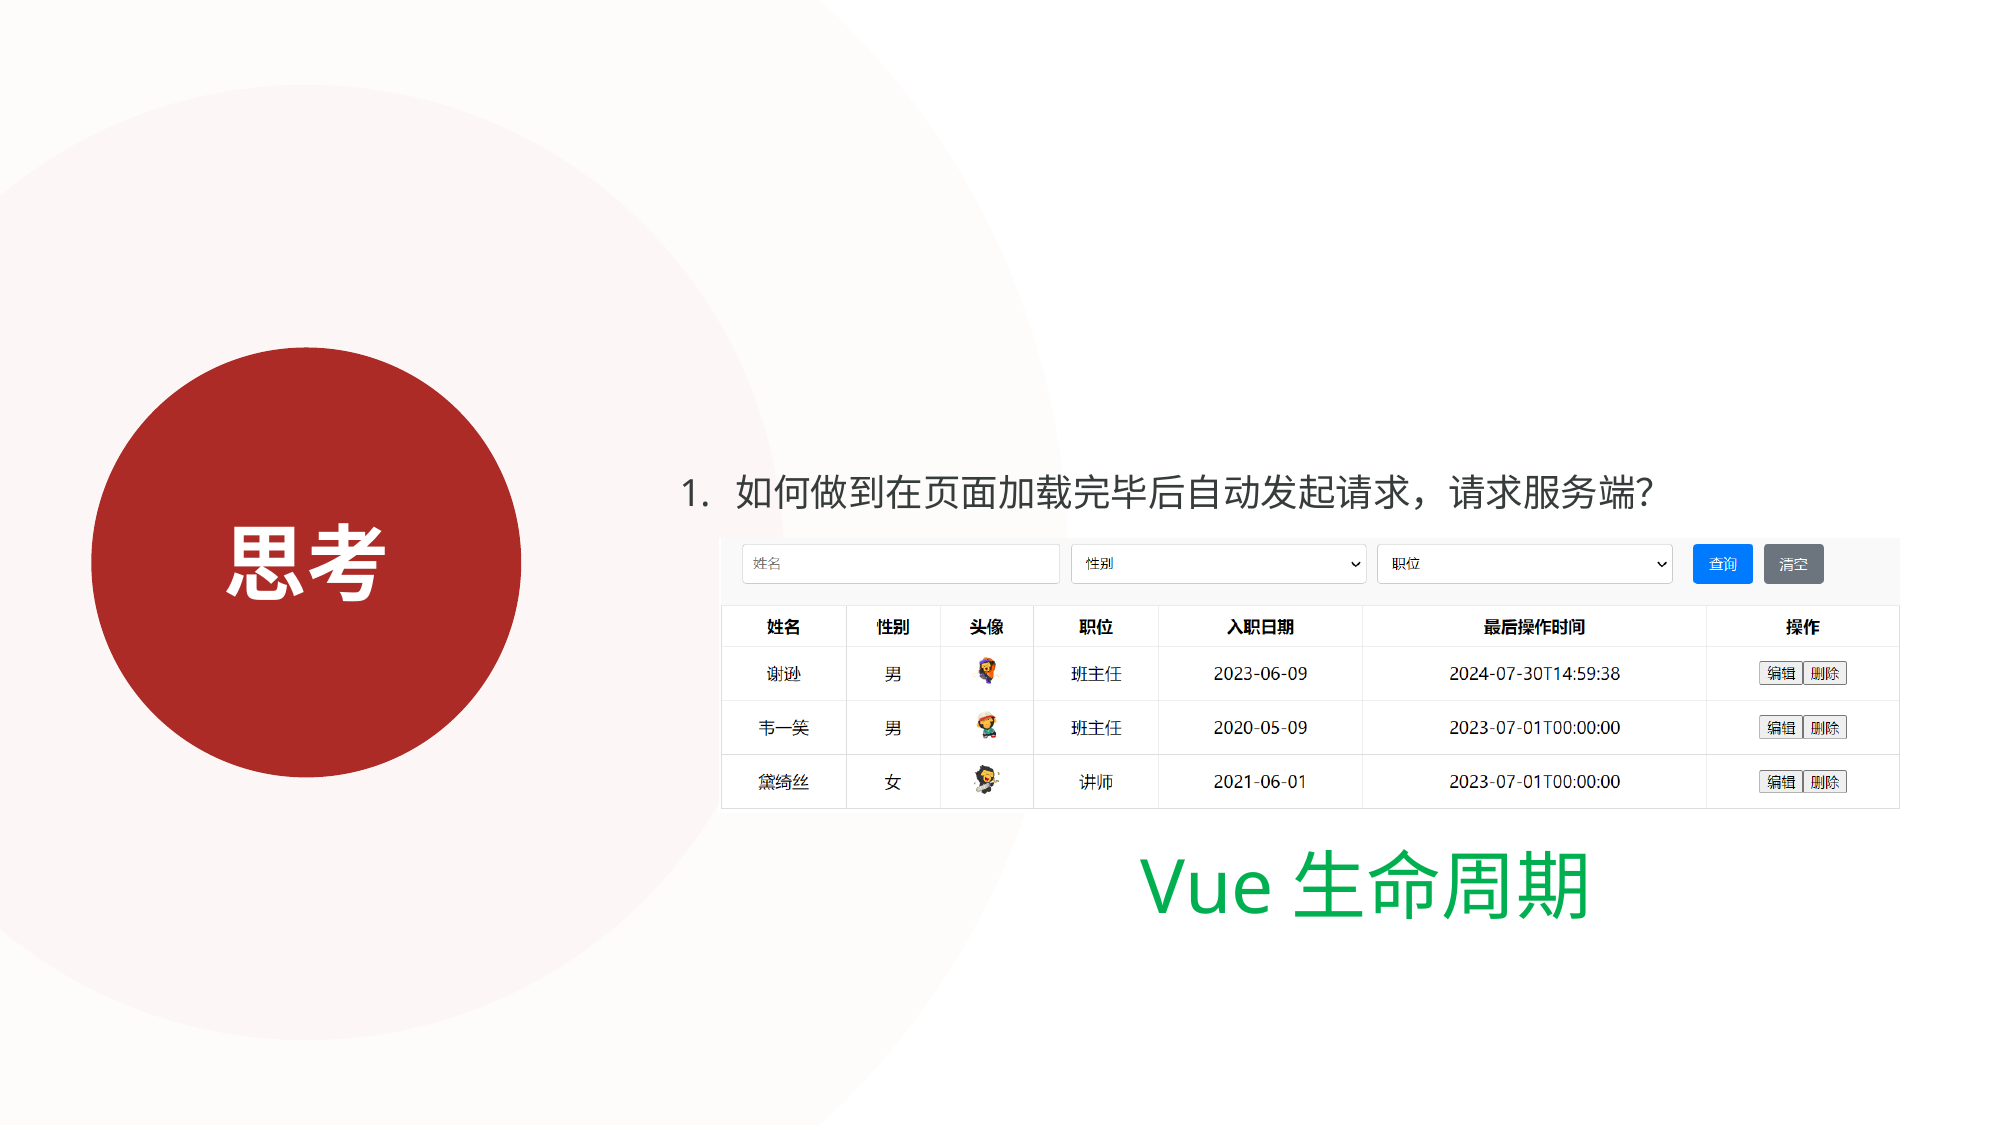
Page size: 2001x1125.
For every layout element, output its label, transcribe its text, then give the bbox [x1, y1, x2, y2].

picture [718, 538, 1901, 813]
list 如何做到在页面加载完毕后自动发起请求，请求服务端？ [664, 284, 1808, 654]
text_box Vue生命周期 [1126, 831, 1607, 937]
